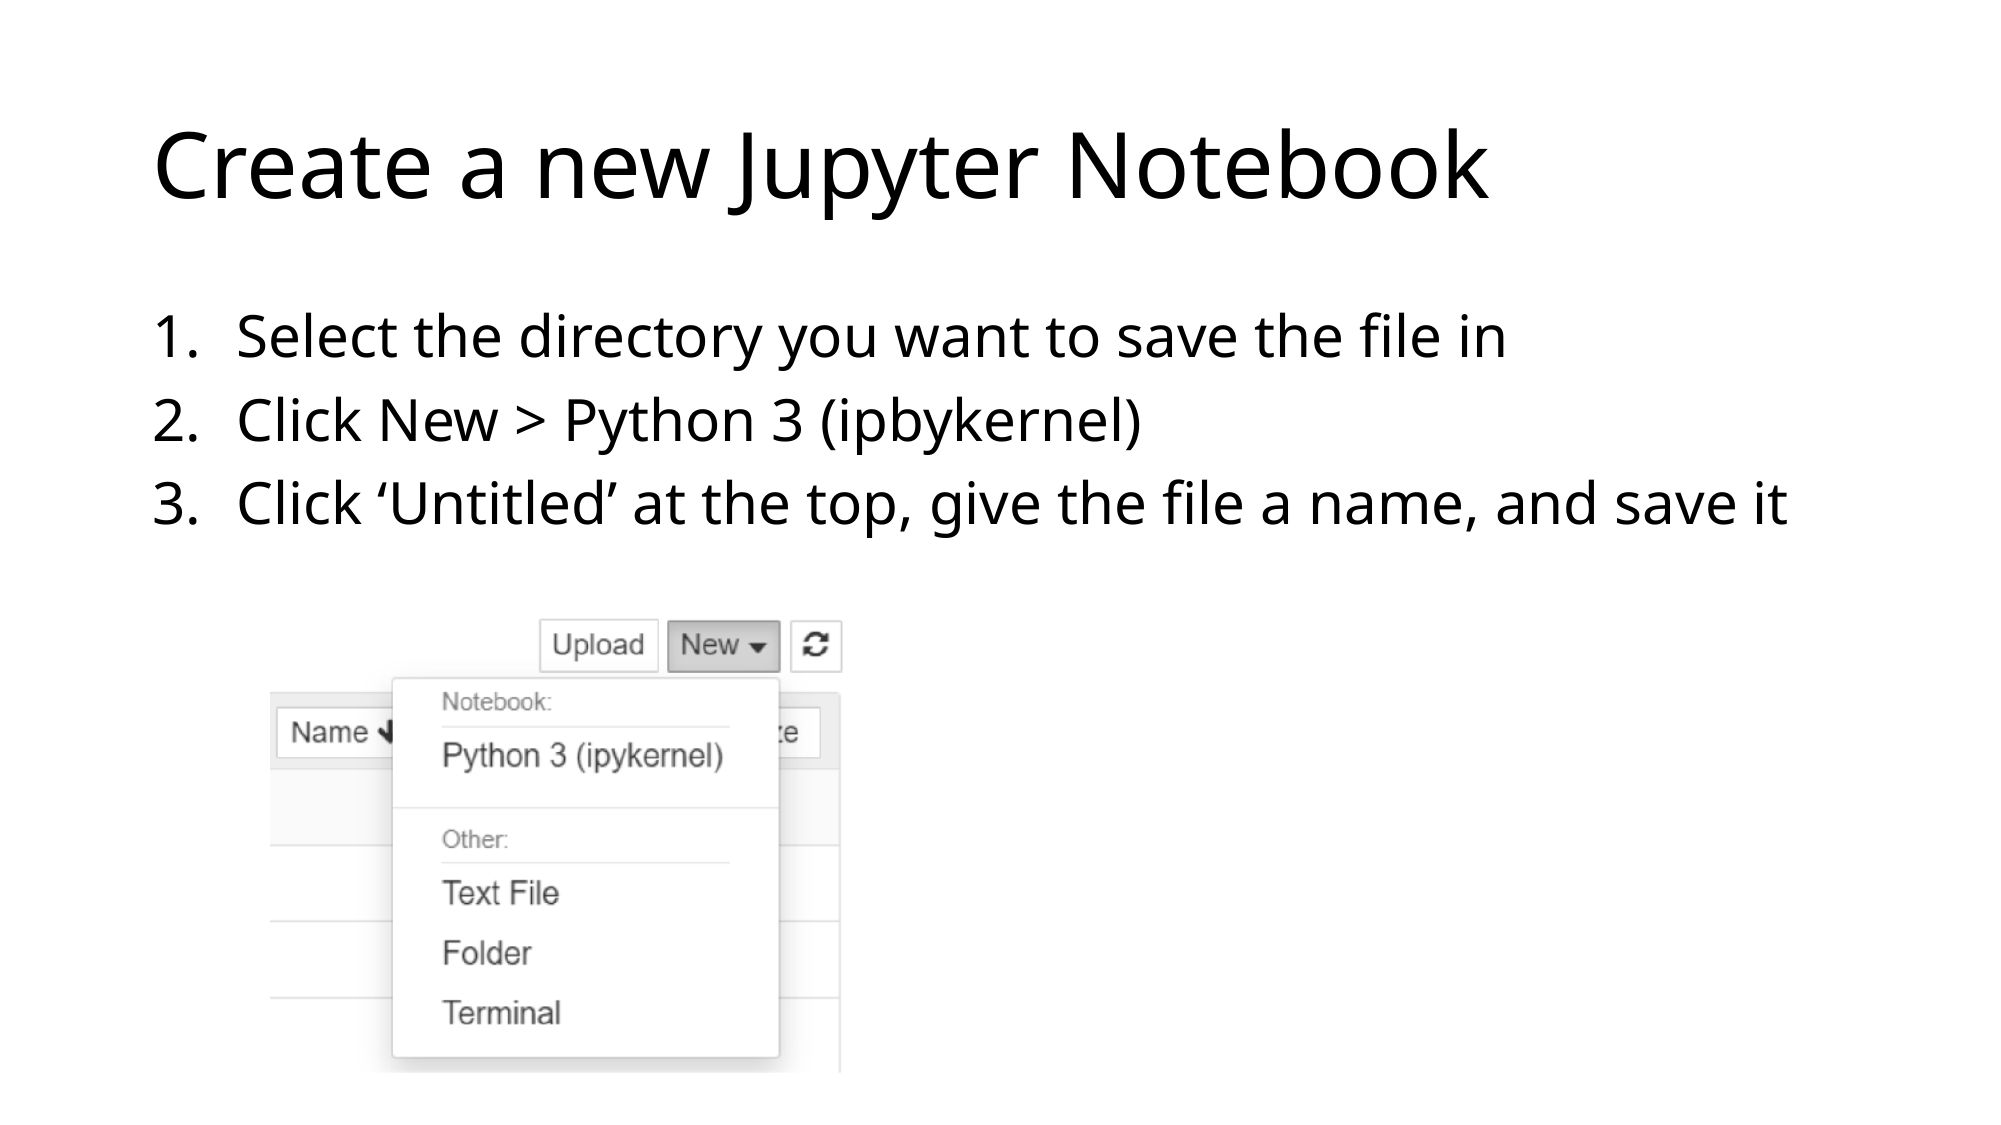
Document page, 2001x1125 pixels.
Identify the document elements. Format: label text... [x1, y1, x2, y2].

picture [264, 607, 867, 1094]
list Select the directory you want to save the file in Click New > Python 3 (ipbykernel) Click ‘Untitled’ at the top, give the file a name, and save it [137, 299, 1863, 1014]
title Create a new Jupyter Notebook [137, 59, 1863, 278]
